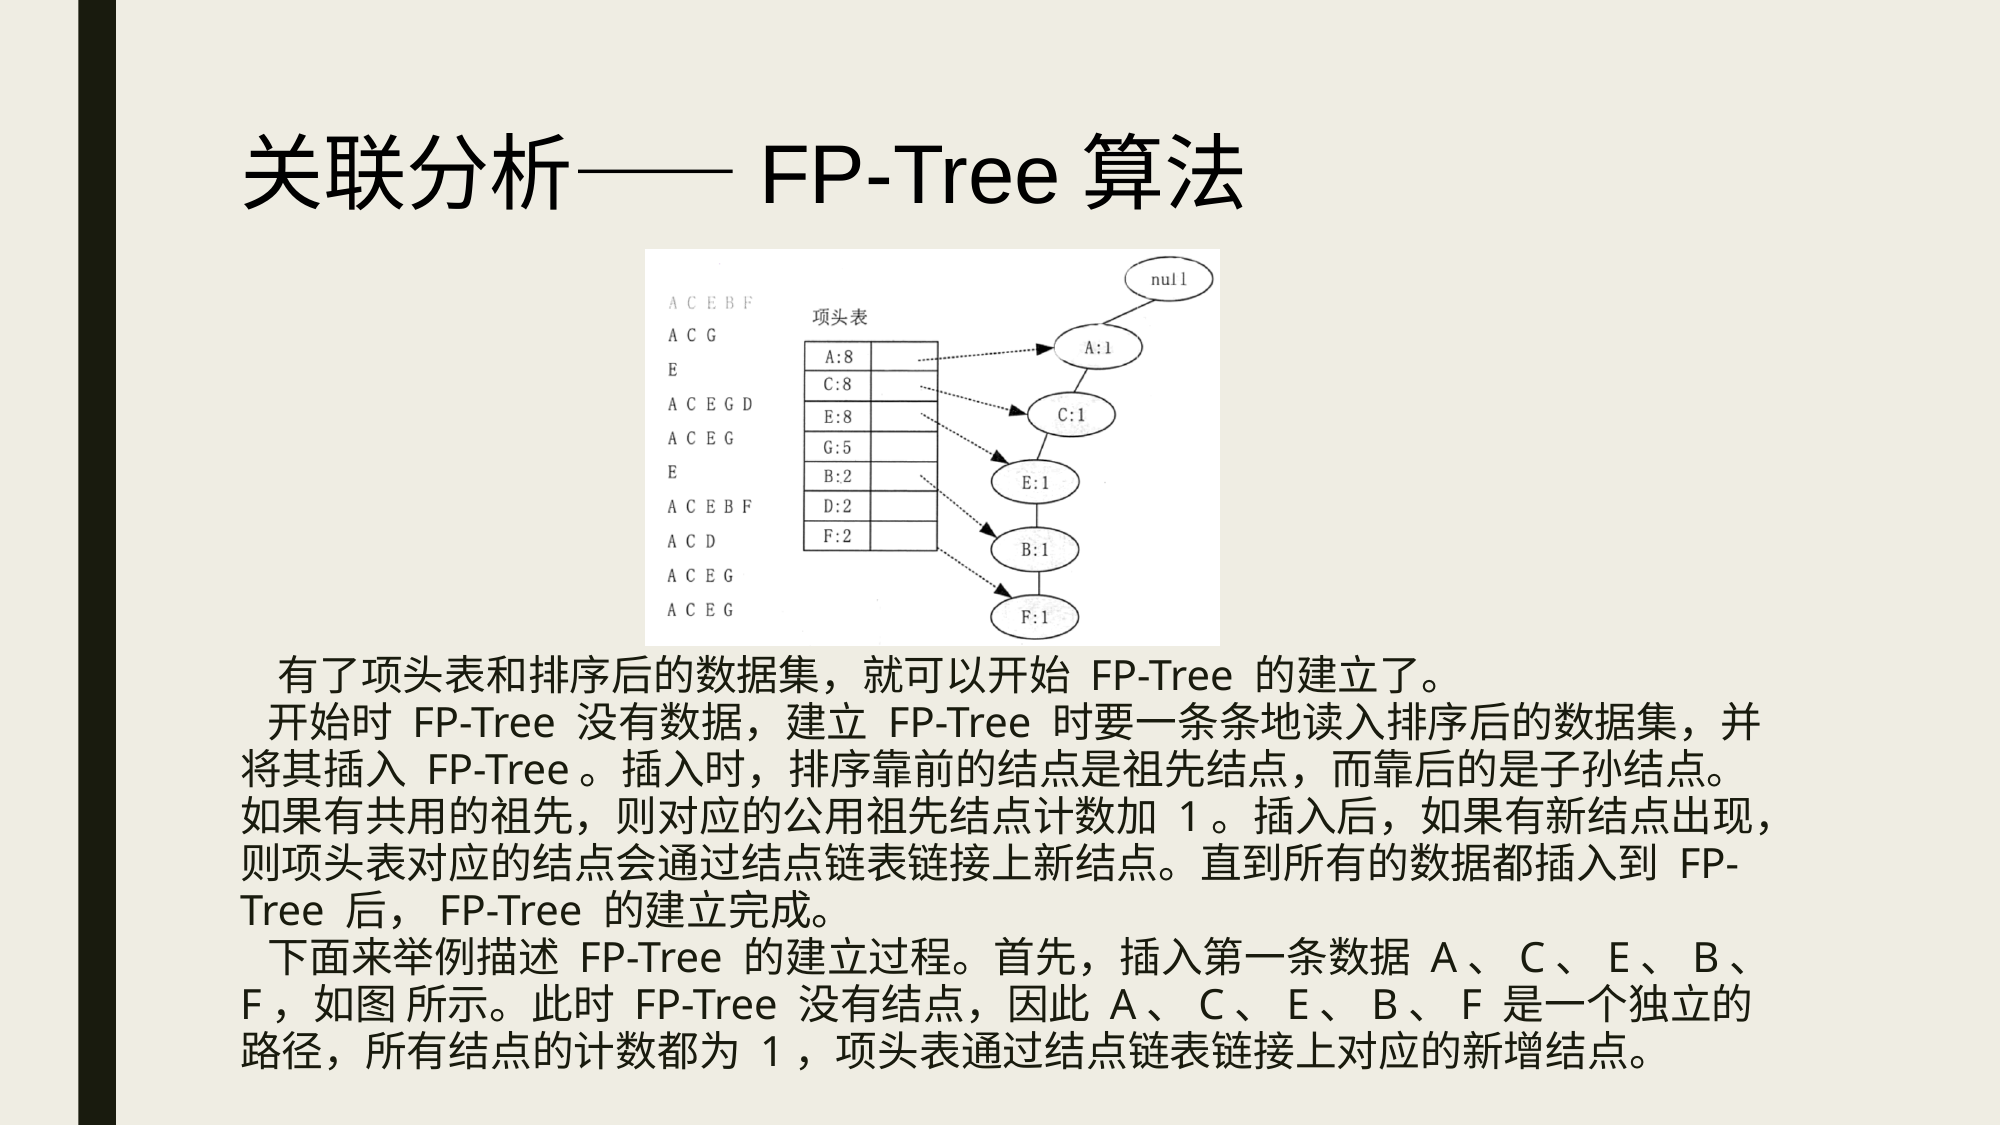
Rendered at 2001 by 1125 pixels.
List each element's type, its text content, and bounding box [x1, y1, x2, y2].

title 关联分析——FP-Tree算法 [225, 112, 1800, 357]
list 有了项头表和排序后的数据集，就可以开始 FP-Tree 的建立了。 开始时 FP-Tree 没有数据，建立 FP-Tree 时要一条条地读入排序后的数据集，并将其插入 FP-Tree。插入时，排序靠前的结点是祖先结点，而靠后的是子孙结点。如果有共用的祖先，则对应的公用祖先结点计数加 1。插入后，如果有新结点出现，则项头表对应的结点会通过结点链表链接上新结点。直到所有的数据都插入到 FP-Tree 后，FP-Tree 的建立完成。 下面来举例描述 FP-Tree 的建立过程。首先，插入第一条数据 A、C、E、B、F，如图 所示。此时 FP-Tree 没有结点，因此 A、C、E、B、F 是一个独立的路径，所有结点的计数都为 1，项头表通过结点链表链接上对应的新增结点。 [225, 645, 1800, 1094]
picture [645, 249, 1220, 646]
